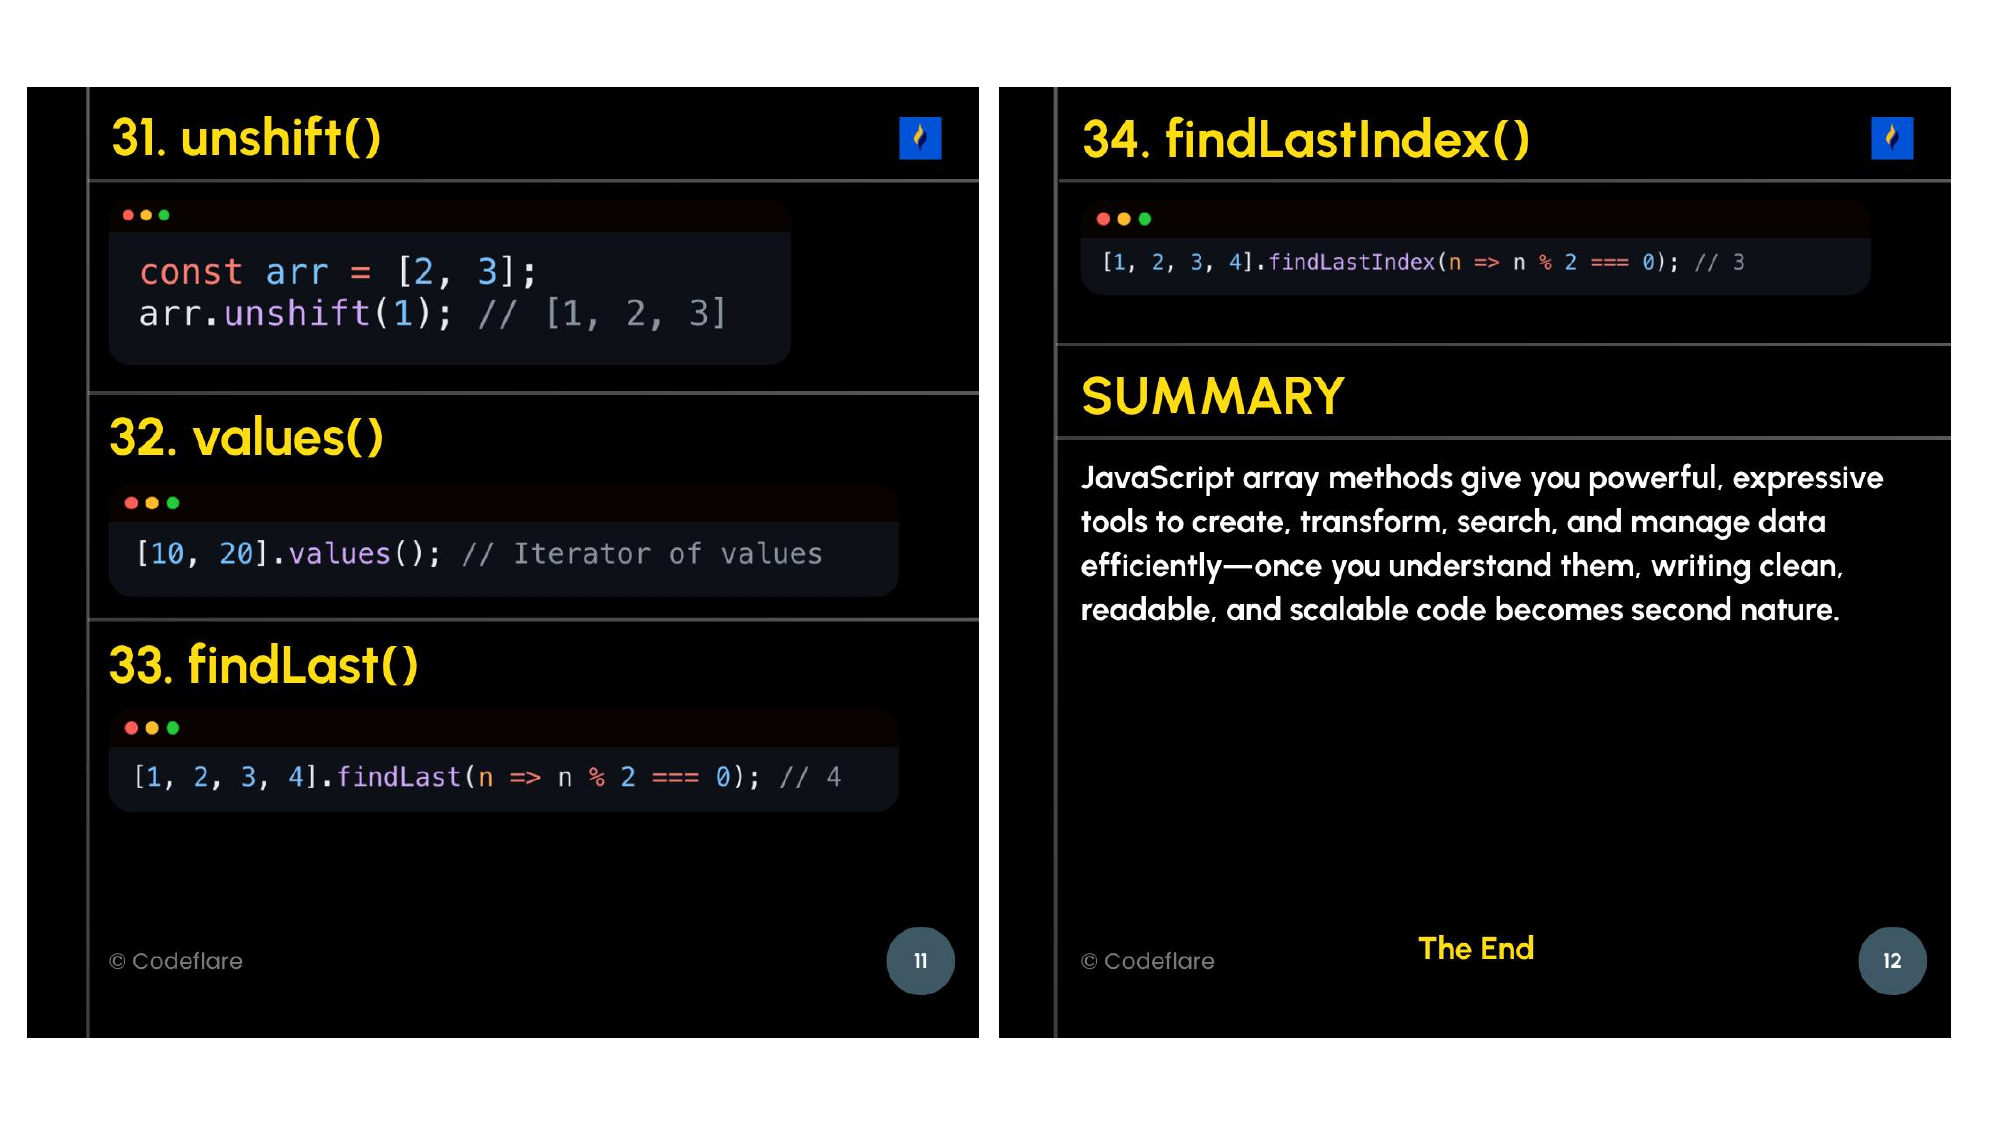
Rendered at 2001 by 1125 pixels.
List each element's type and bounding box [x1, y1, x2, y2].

picture [26, 86, 979, 1039]
picture [999, 86, 1952, 1039]
